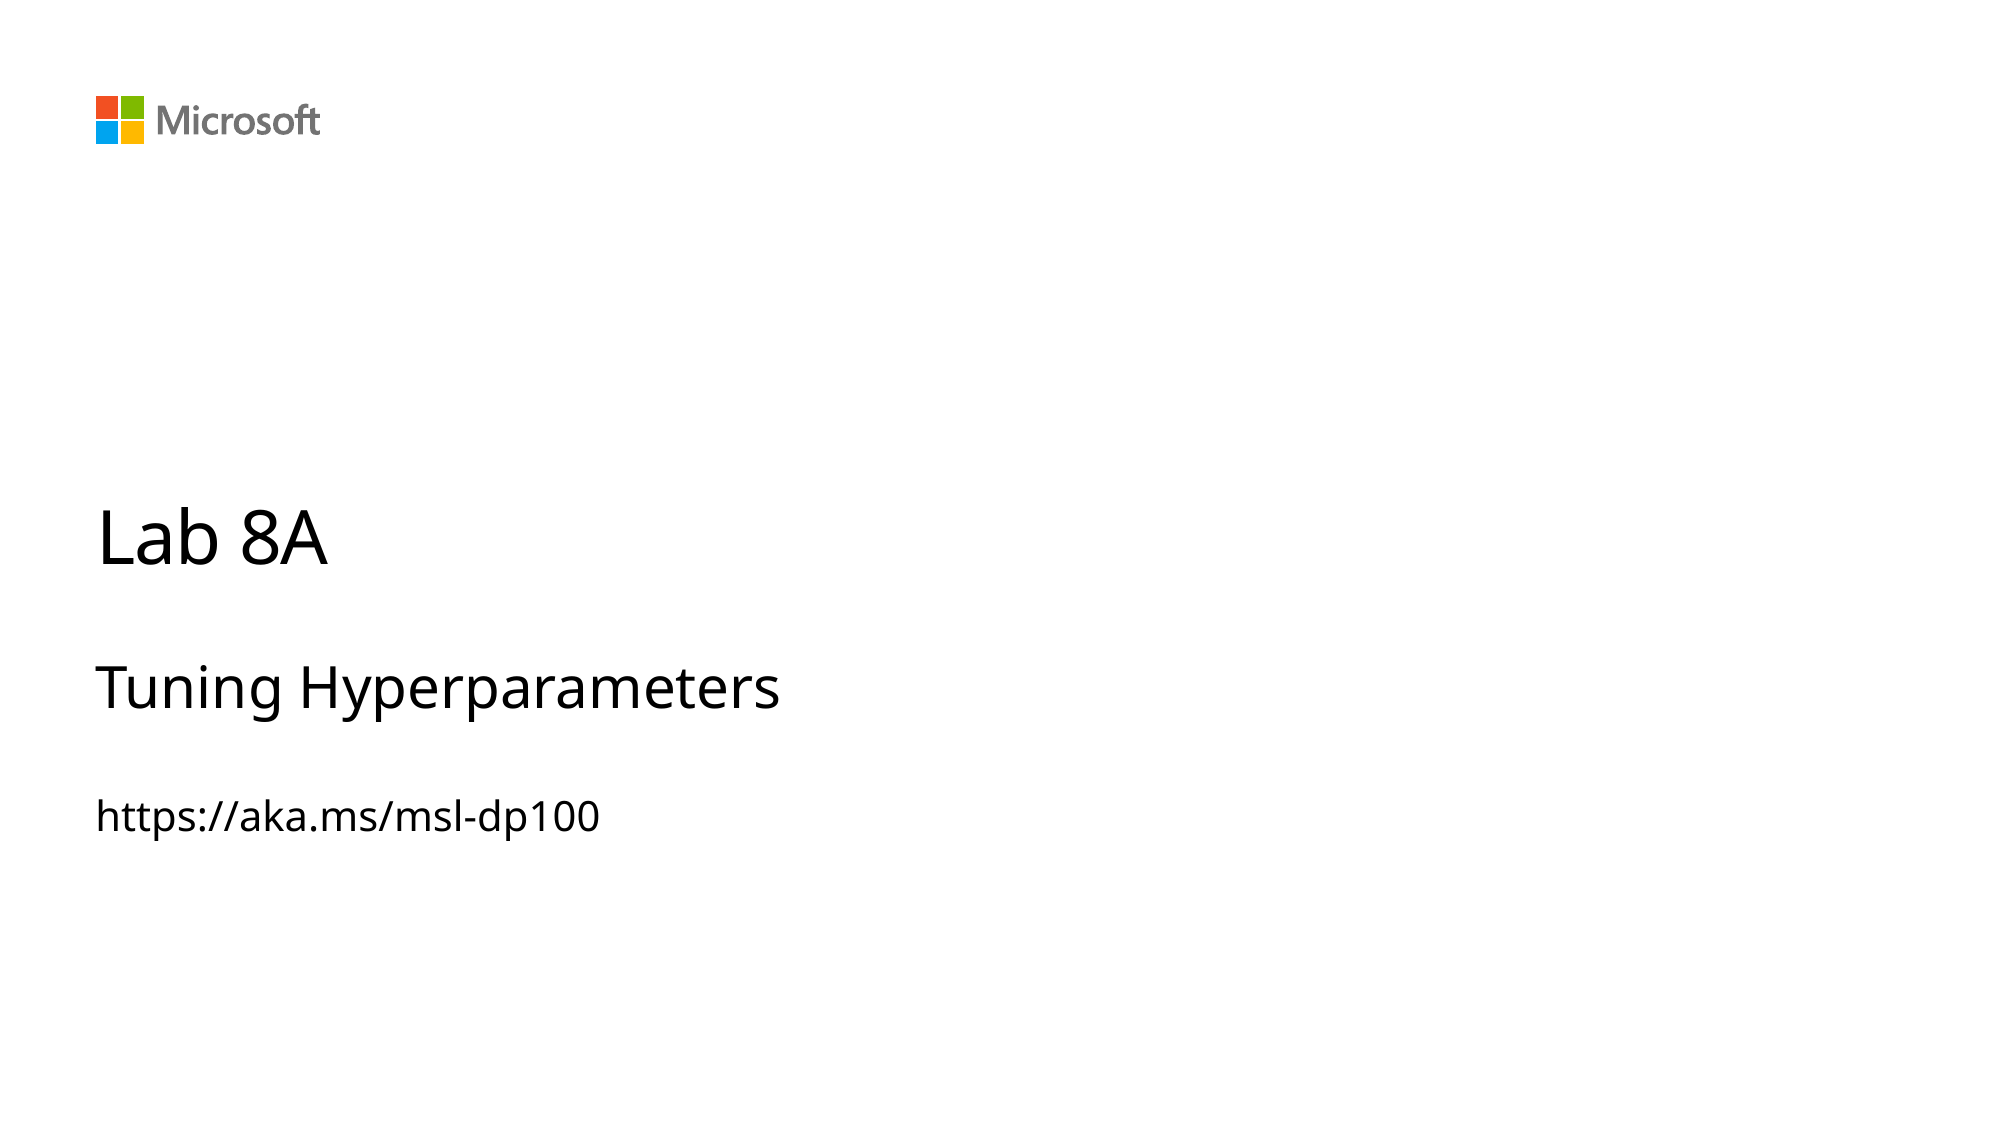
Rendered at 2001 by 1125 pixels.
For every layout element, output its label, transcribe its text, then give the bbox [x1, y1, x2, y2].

title Lab 8A [96, 488, 781, 580]
list Tuning Hyperparameters https://aka.ms/msl-dp100 [95, 650, 1454, 842]
